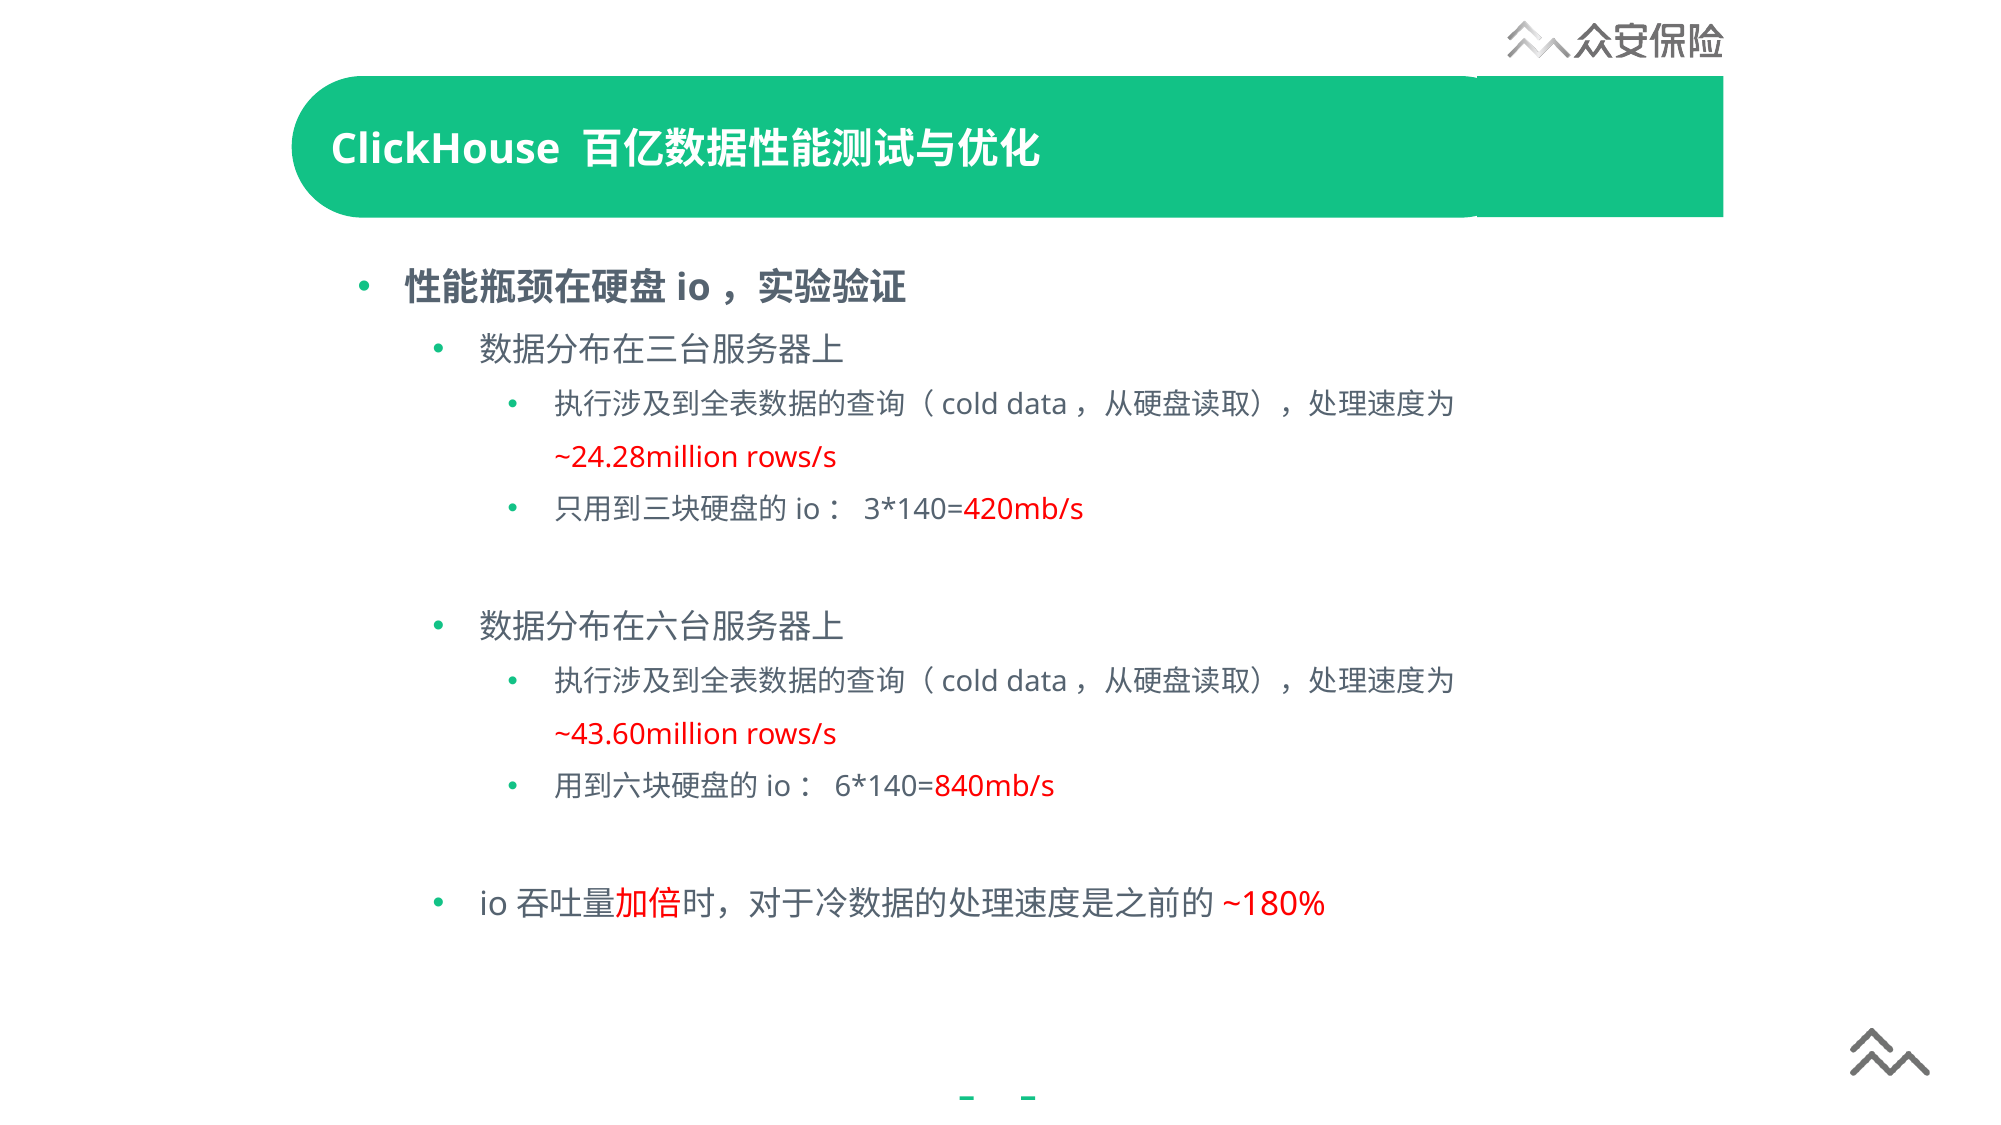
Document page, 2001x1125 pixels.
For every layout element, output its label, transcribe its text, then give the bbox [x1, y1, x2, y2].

text_box 性能瓶颈在硬盘io，实验验证 数据分布在三台服务器上 执行涉及到全表数据的查询（cold data，从硬盘读取），处理速度为~24.28million rows/s 只用到三块硬盘的io：3*140=420mb/s 数据分布在六台服务器上 执行涉及到全表数据的查询（cold data，从硬盘读取），处理速度为~43.60million rows/s 用到六块硬盘的io：6*140=840mb/s io吞吐量加倍时，对于冷数据的处理速度是之前的~180% [342, 233, 1658, 1065]
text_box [291, 76, 1724, 218]
picture [1850, 1028, 1930, 1076]
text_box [959, 1096, 1036, 1100]
picture [1499, 5, 1724, 76]
slide_number [1412, 1042, 1863, 1103]
